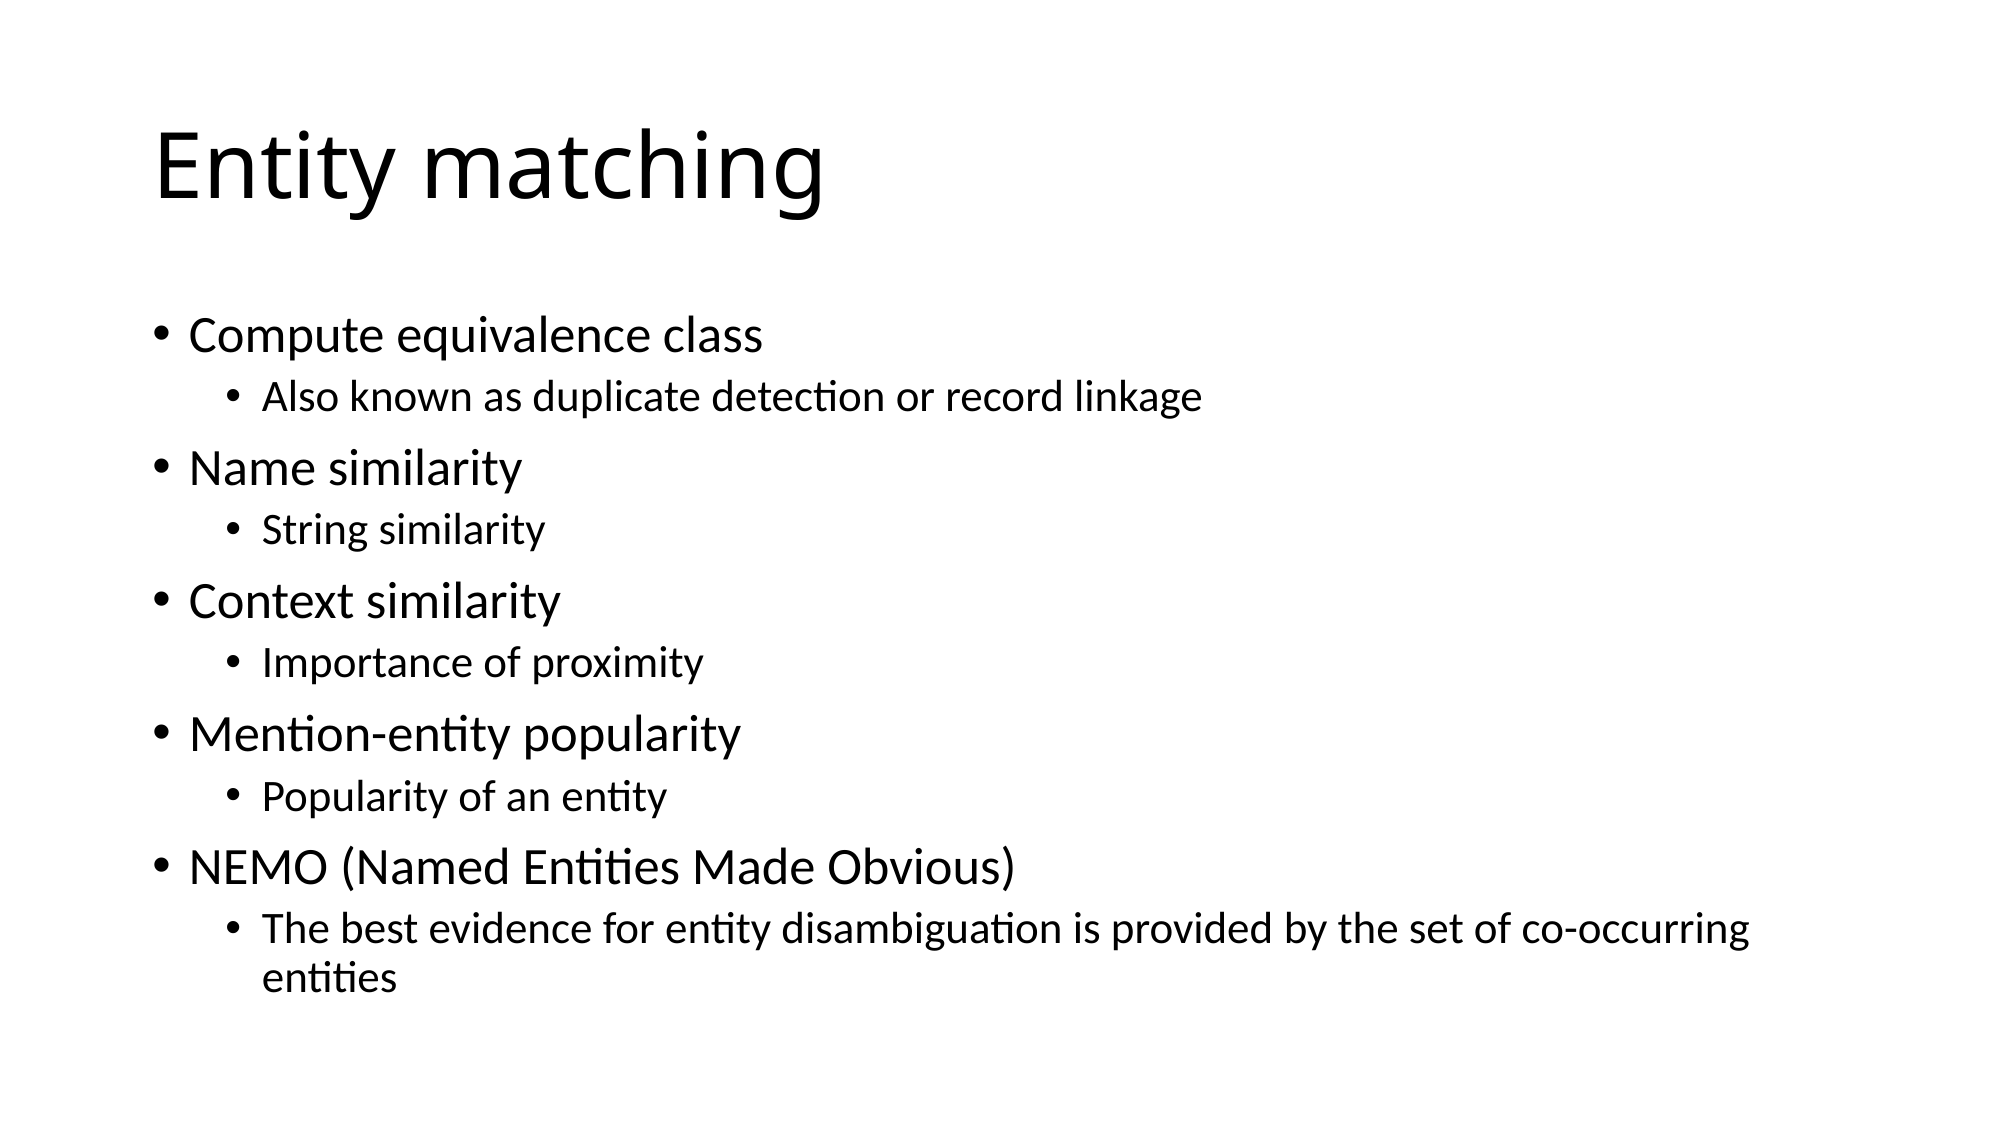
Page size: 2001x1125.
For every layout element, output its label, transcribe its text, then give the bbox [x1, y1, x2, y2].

title Entity matching [137, 59, 1863, 278]
list Compute equivalence class Also known as duplicate detection or record linkage Name similarity String similarity Context similarity Importance of proximity Mention-entity popularity Popularity of an entity NEMO (Named Entities Made Obvious) The best evidence for entity disambiguation is provided by the set of co-occurring entities [137, 299, 1863, 1014]
